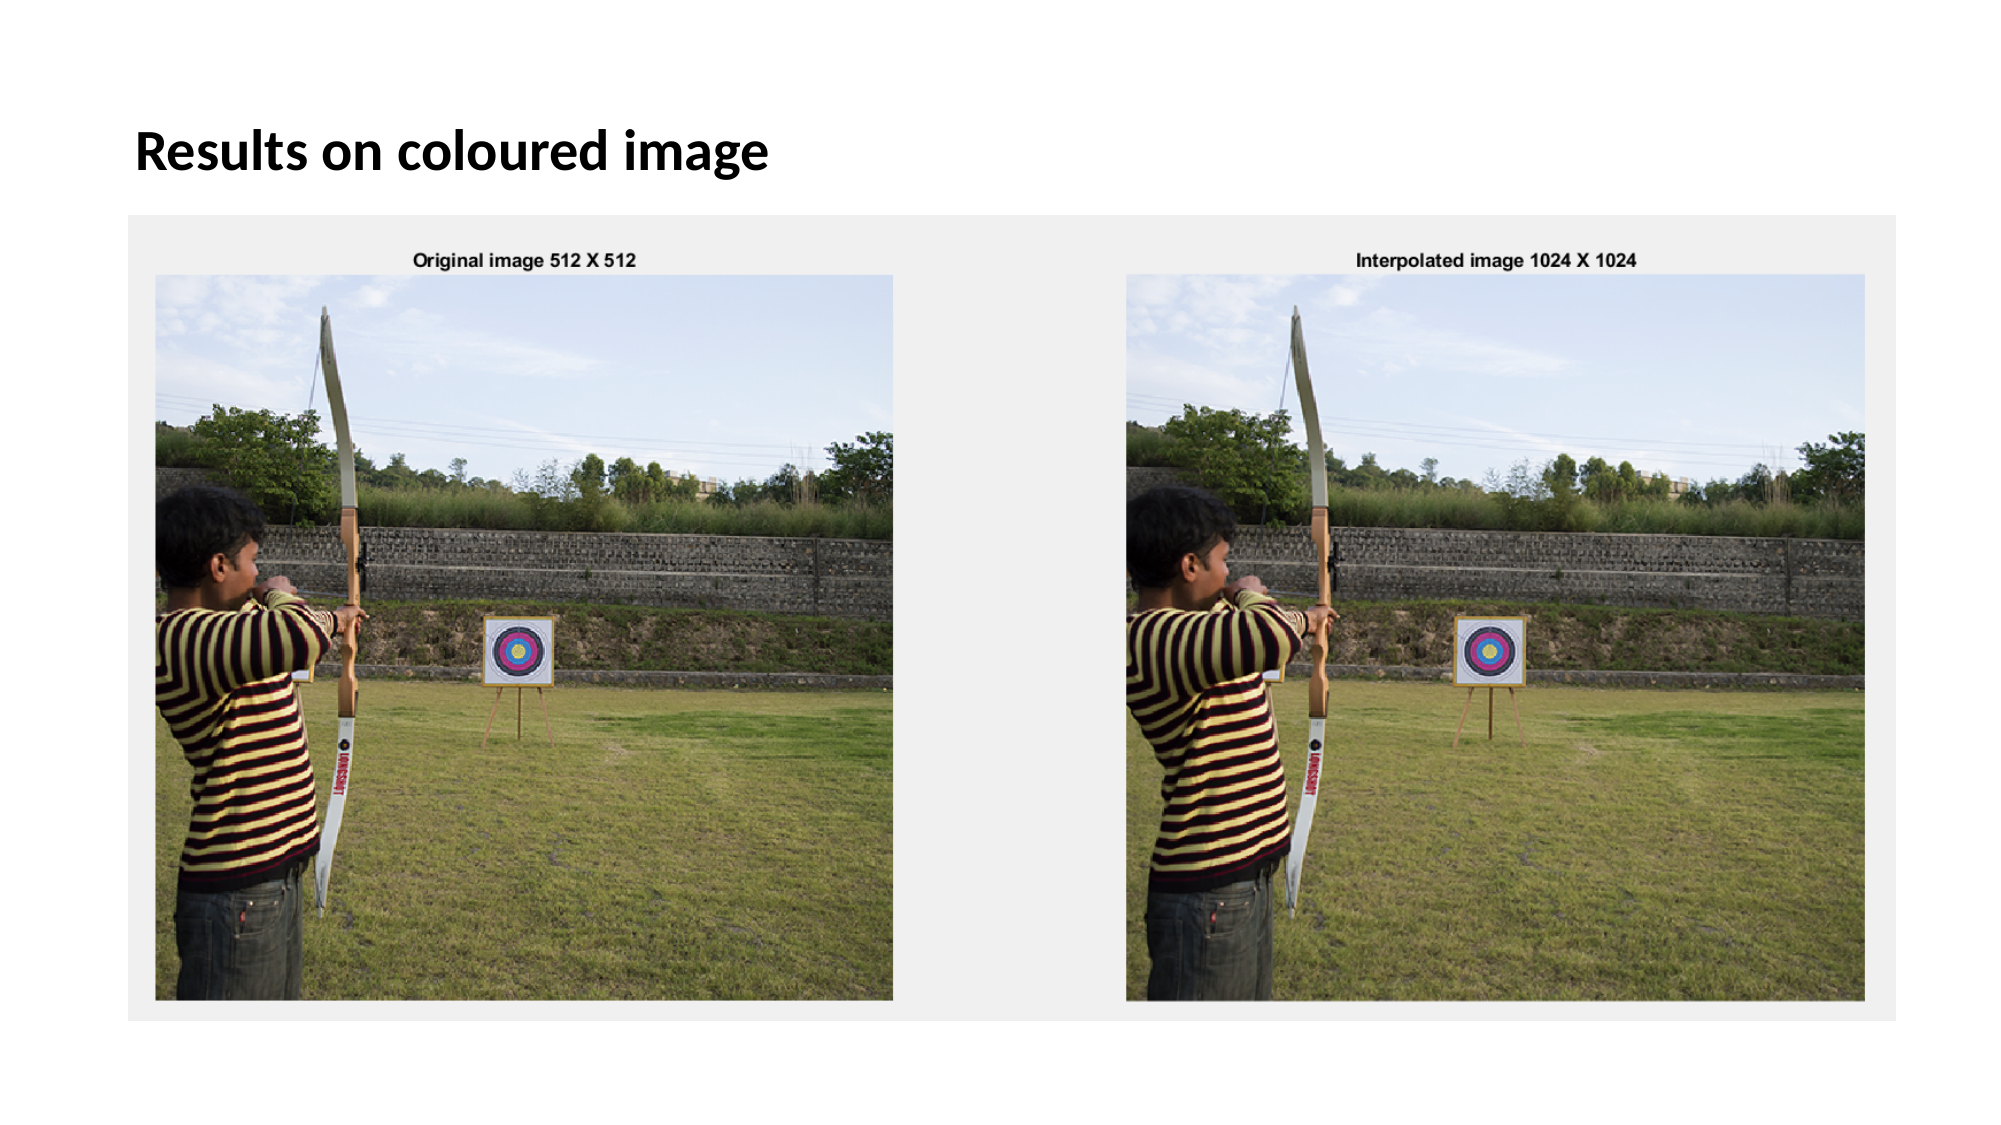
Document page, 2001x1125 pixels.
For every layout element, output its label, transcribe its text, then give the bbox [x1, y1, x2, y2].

picture [128, 215, 1896, 1021]
text_box Results on coloured image [120, 104, 1225, 190]
